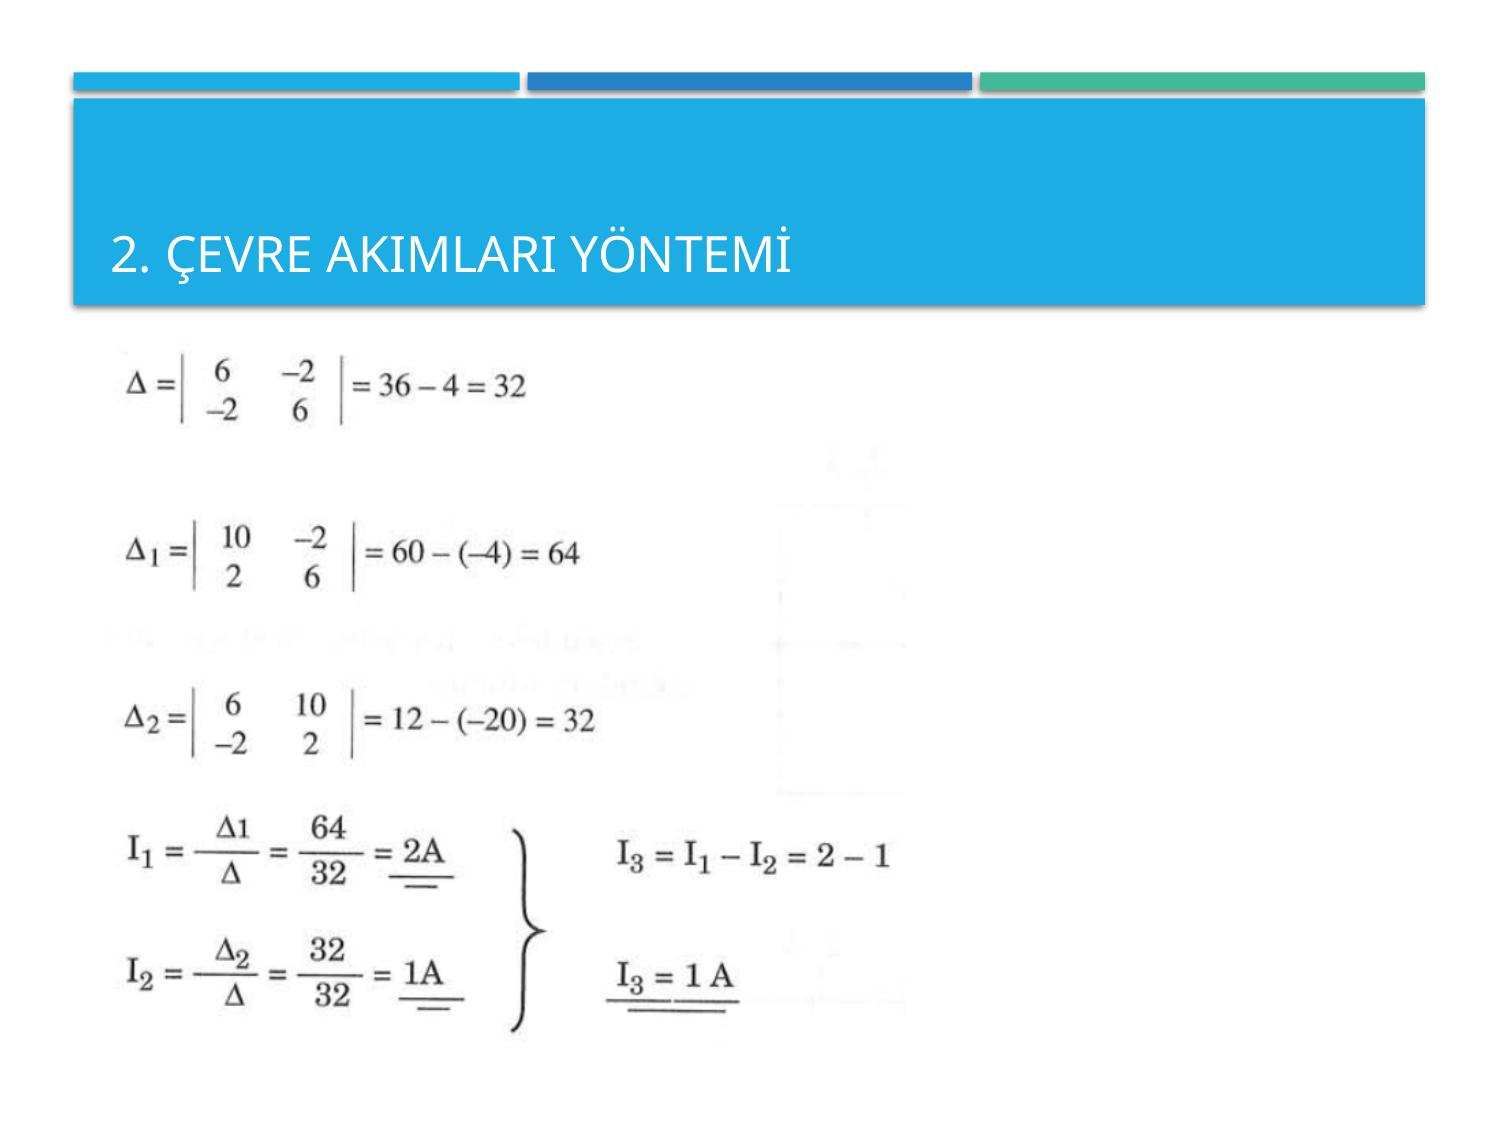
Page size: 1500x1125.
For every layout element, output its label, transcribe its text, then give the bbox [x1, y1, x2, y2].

picture [94, 324, 907, 1047]
title 2. Çevre akımları yöntemi [95, 112, 1406, 291]
